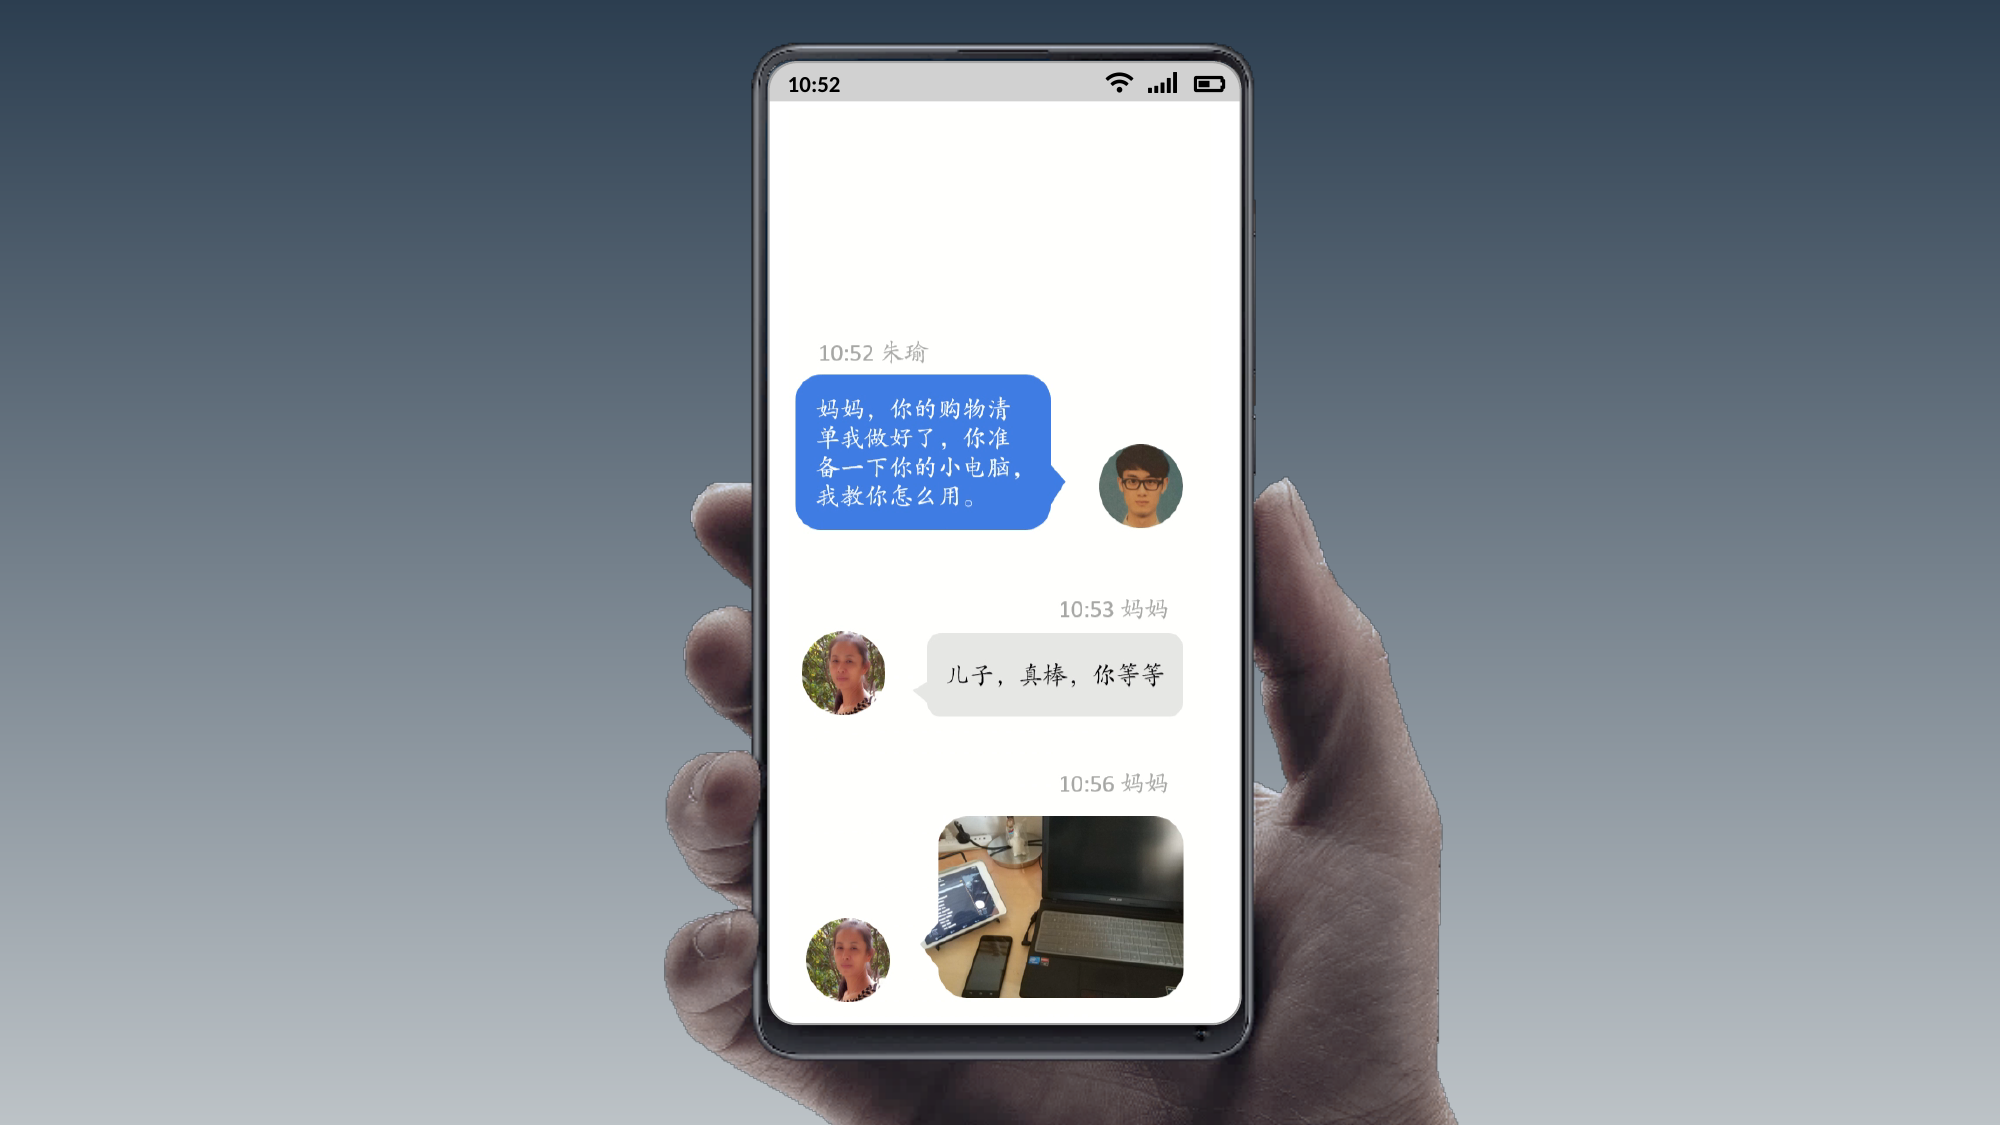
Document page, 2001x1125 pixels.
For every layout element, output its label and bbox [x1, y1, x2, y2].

text_box [788, 107, 1212, 1018]
picture [663, 40, 1535, 1125]
